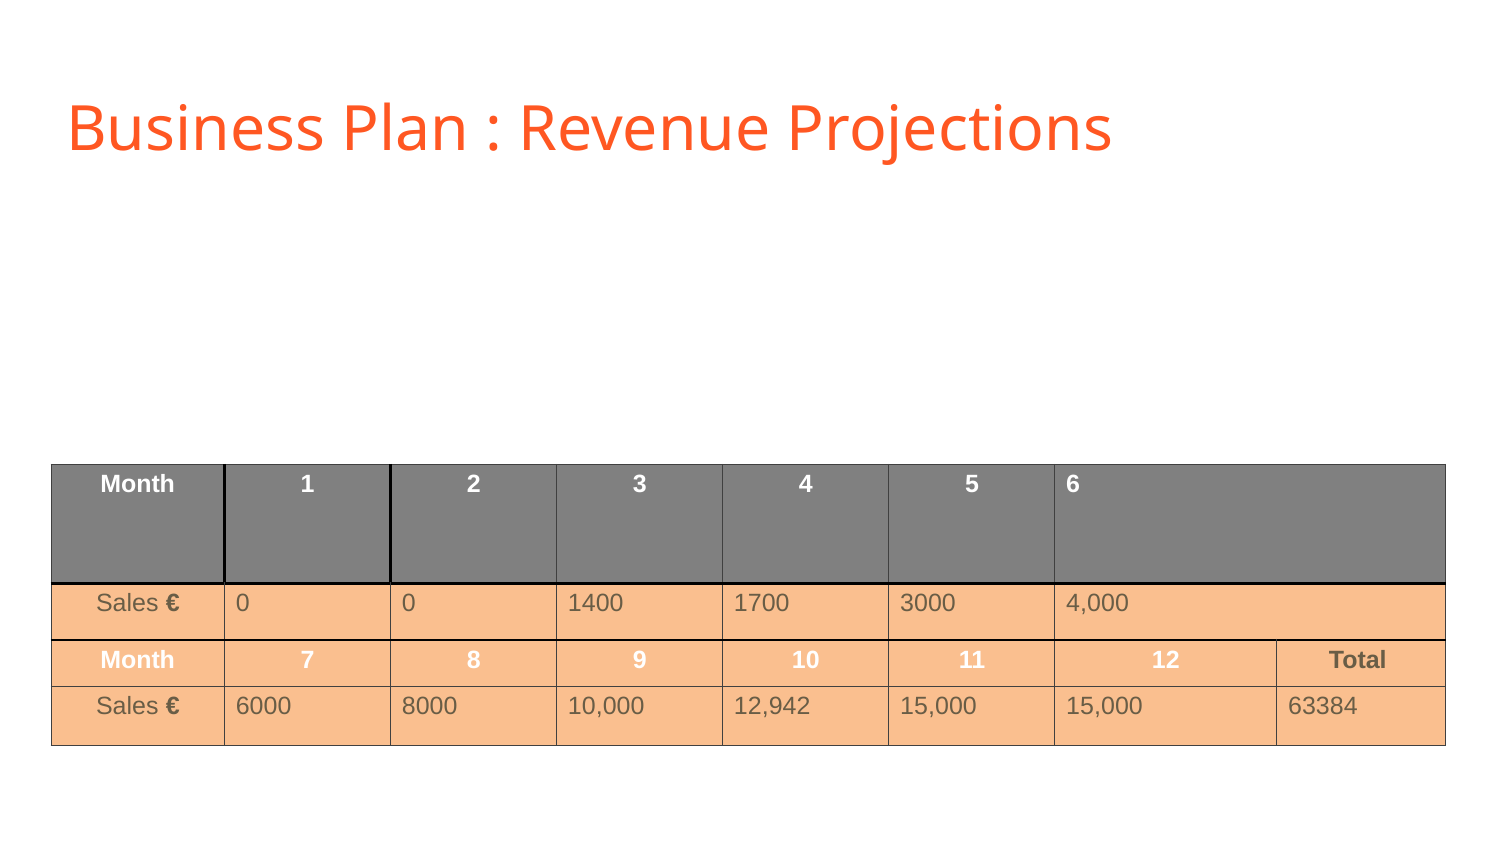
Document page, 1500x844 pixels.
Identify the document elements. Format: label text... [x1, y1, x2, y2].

table_cell 9 [557, 641, 722, 686]
table_cell 12 [1055, 641, 1276, 686]
table_header 2 [392, 465, 556, 582]
table_cell 6000 [225, 687, 390, 745]
table_cell 10 [723, 641, 888, 686]
table_cell 0 [225, 585, 390, 639]
table_cell 15,000 [889, 687, 1054, 745]
table_cell 8 [391, 641, 556, 686]
table_cell 63384 [1277, 687, 1445, 745]
table_header 1 [226, 465, 389, 582]
table_cell Sales € [52, 585, 224, 639]
table_header 5 [889, 465, 1054, 582]
table_header Month [52, 465, 223, 582]
table_cell 15,000 [1055, 687, 1276, 745]
title Business Plan : Revenue Projections [51, 72, 1449, 167]
table_cell Total [1277, 641, 1445, 686]
table_cell Month [52, 641, 224, 686]
table_cell 4,000 [1055, 585, 1445, 639]
table_cell 12,942 [723, 687, 888, 745]
table_cell 8000 [391, 687, 556, 745]
table_cell 1400 [557, 585, 722, 639]
table_header 3 [557, 465, 722, 582]
table_cell 0 [391, 585, 556, 639]
table_cell 1700 [723, 585, 888, 639]
table_cell 11 [889, 641, 1054, 686]
table_cell Sales € [52, 687, 224, 745]
table_cell 7 [225, 641, 390, 686]
table_cell 10,000 [557, 687, 722, 745]
table_header 4 [723, 465, 888, 582]
table_cell 3000 [889, 585, 1054, 639]
table_header 6 [1055, 465, 1445, 582]
